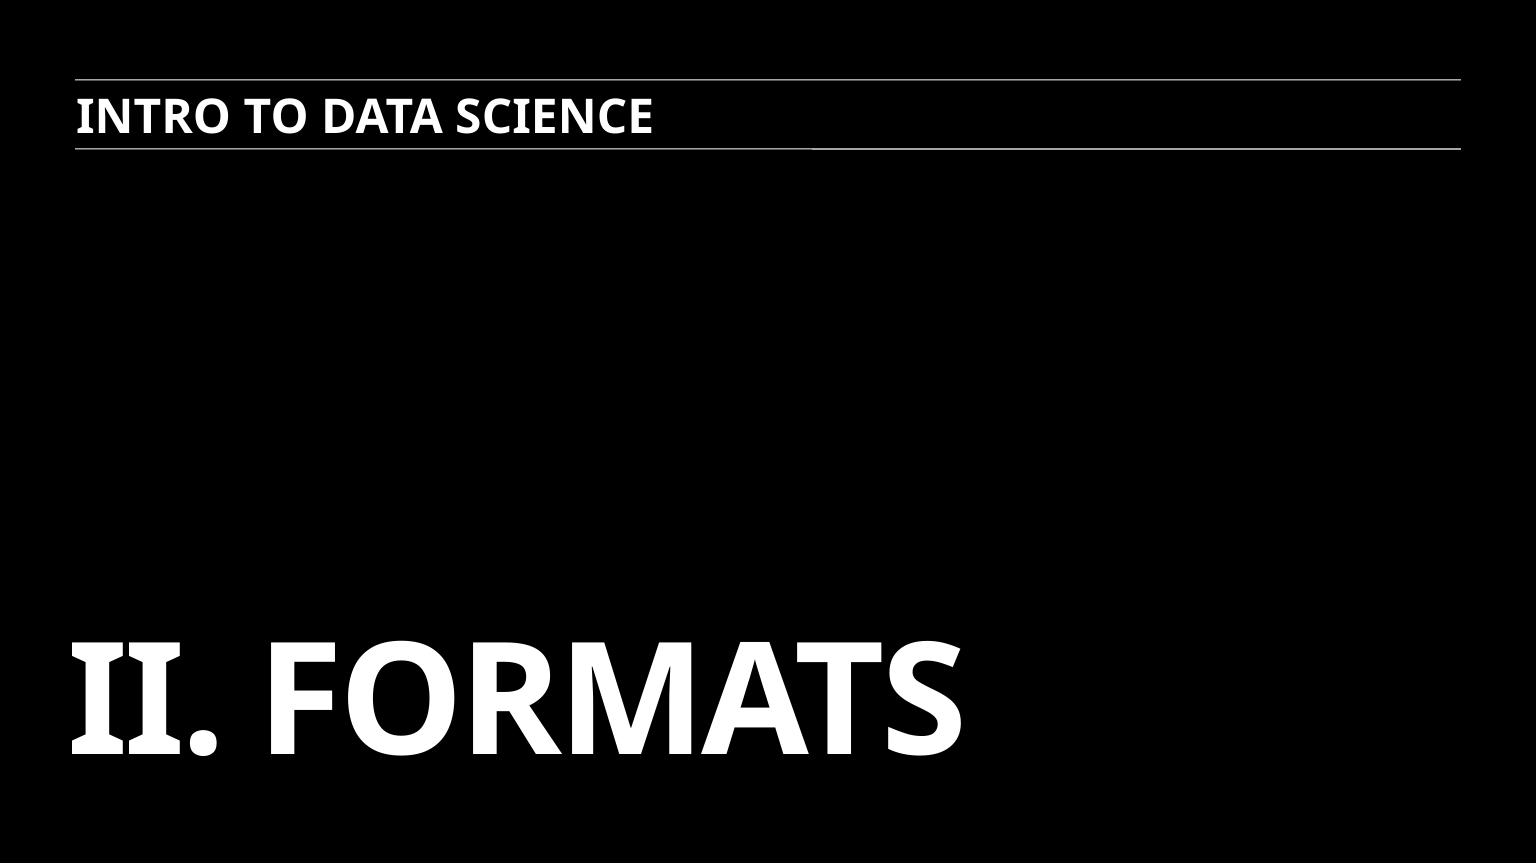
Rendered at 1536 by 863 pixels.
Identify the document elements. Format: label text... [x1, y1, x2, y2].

title II. Formats [57, 643, 1440, 832]
list INTRO TO DATA SCIENCE [60, 81, 1111, 132]
